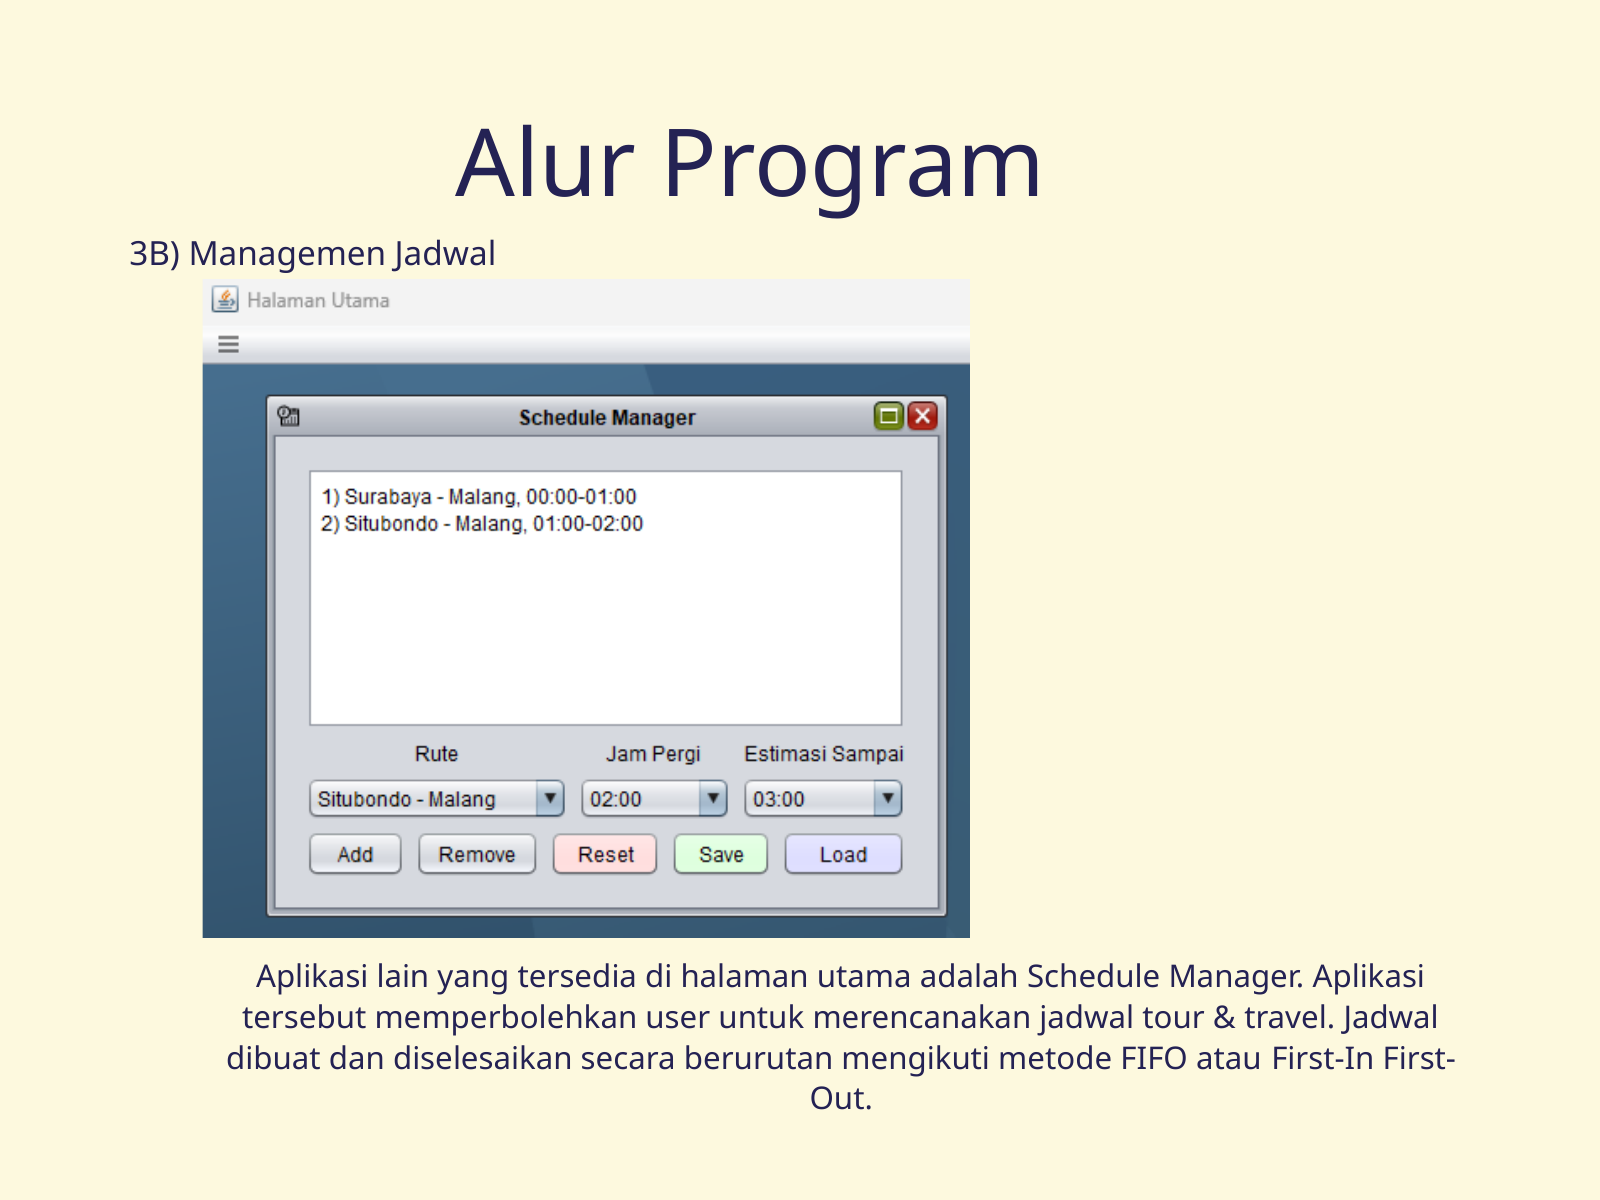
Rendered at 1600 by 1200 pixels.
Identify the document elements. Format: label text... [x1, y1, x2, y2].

text_box [202, 279, 970, 938]
text_box 3B) Managemen Jadwal [129, 228, 694, 272]
text_box Aplikasi lain yang tersedia di halaman utama adalah Schedule Manager. Aplikasi tersebut memperbolehkan user untuk merencanakan jadwal tour & travel. Jadwal dibuat dan diselesaikan secara berurutan mengikuti metode FIFO atau First-In First-Out. [202, 953, 1480, 1116]
text_box Alur Program [455, 102, 1145, 215]
